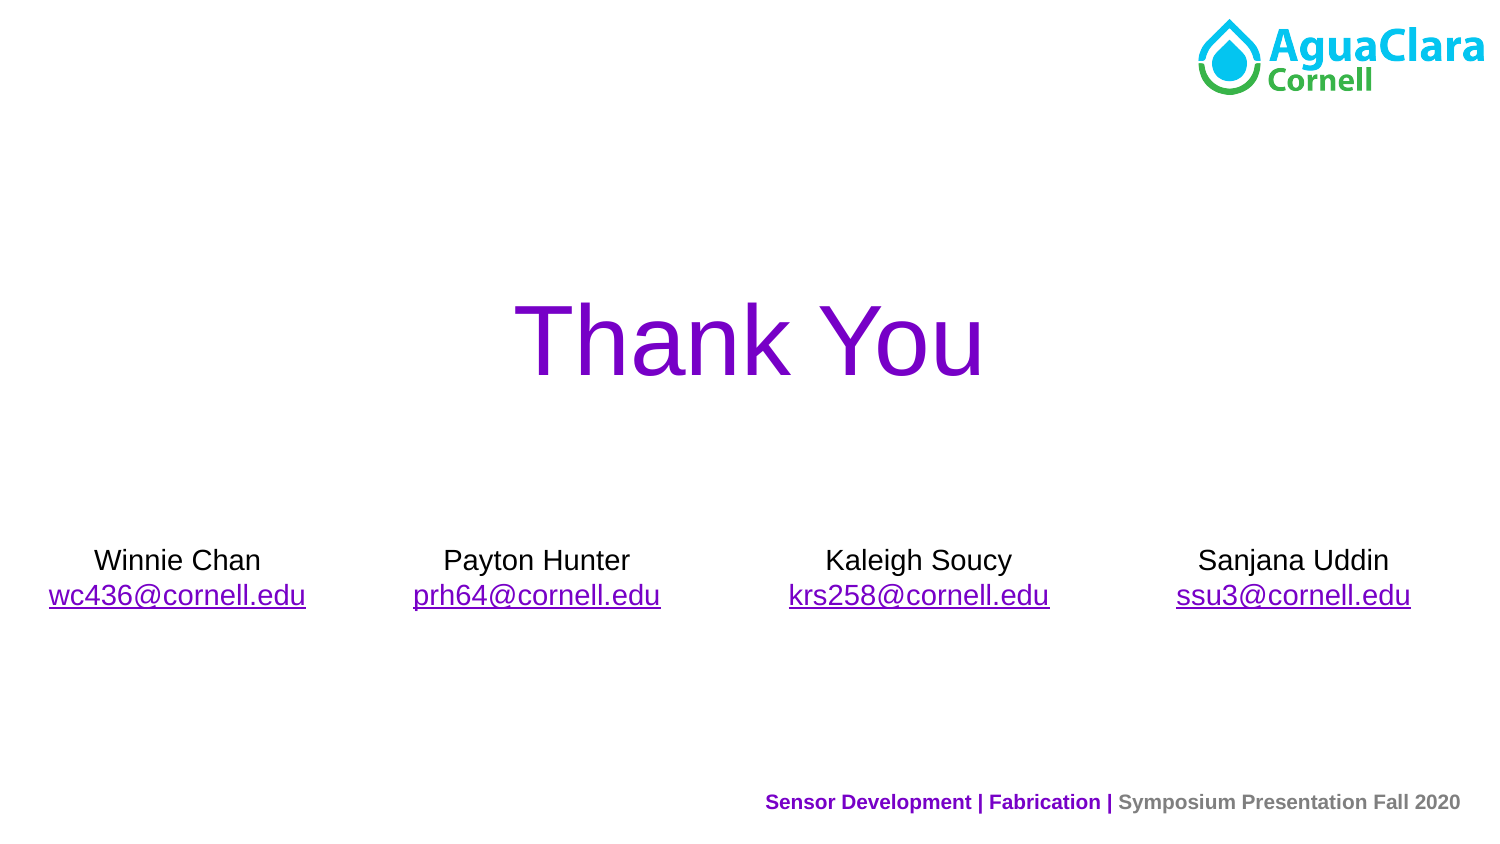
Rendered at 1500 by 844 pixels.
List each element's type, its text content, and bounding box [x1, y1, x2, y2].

text_box Winnie Chan wc436@cornell.edu [0, 533, 308, 632]
text_box Payton Hunter prh64@cornell.edu [308, 533, 741, 632]
text_box Kaleigh Soucy krs258@cornell.edu [741, 533, 1097, 632]
text_box [1087, 0, 1500, 234]
text_box Thank You [308, 267, 1192, 492]
text_box Sanjana Uddin ssu3@cornell.edu [1115, 533, 1472, 632]
picture [1185, 7, 1493, 126]
text_box Sensor Development | Fabrication | Symposium Presentation Fall 2020 [587, 781, 1476, 822]
